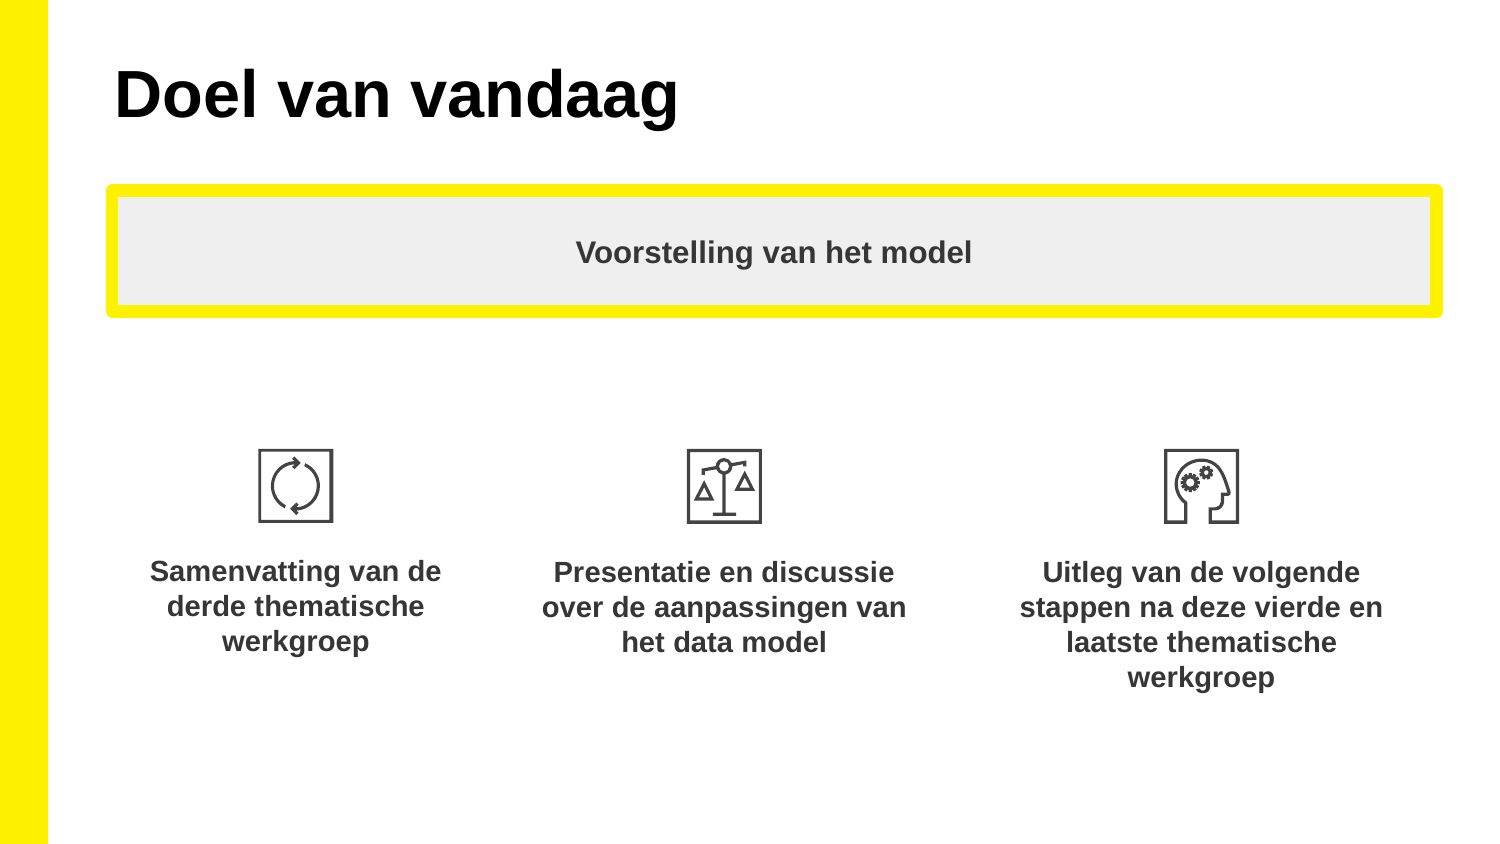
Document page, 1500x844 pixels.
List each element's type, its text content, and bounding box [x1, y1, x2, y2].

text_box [258, 448, 334, 524]
text_box Doel van vandaag [103, 44, 1397, 167]
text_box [1163, 448, 1240, 524]
text_box Uitleg van de volgende stappen na deze vierde en laatste thematische werkgroep [991, 545, 1412, 738]
text_box Presentatie en discussie over de aanpassingen van het data model [514, 545, 935, 738]
text_box Samenvatting van de derde thematische werkgroep [91, 545, 500, 737]
text_box [686, 448, 762, 524]
text_box Voorstelling van het model [112, 190, 1437, 312]
